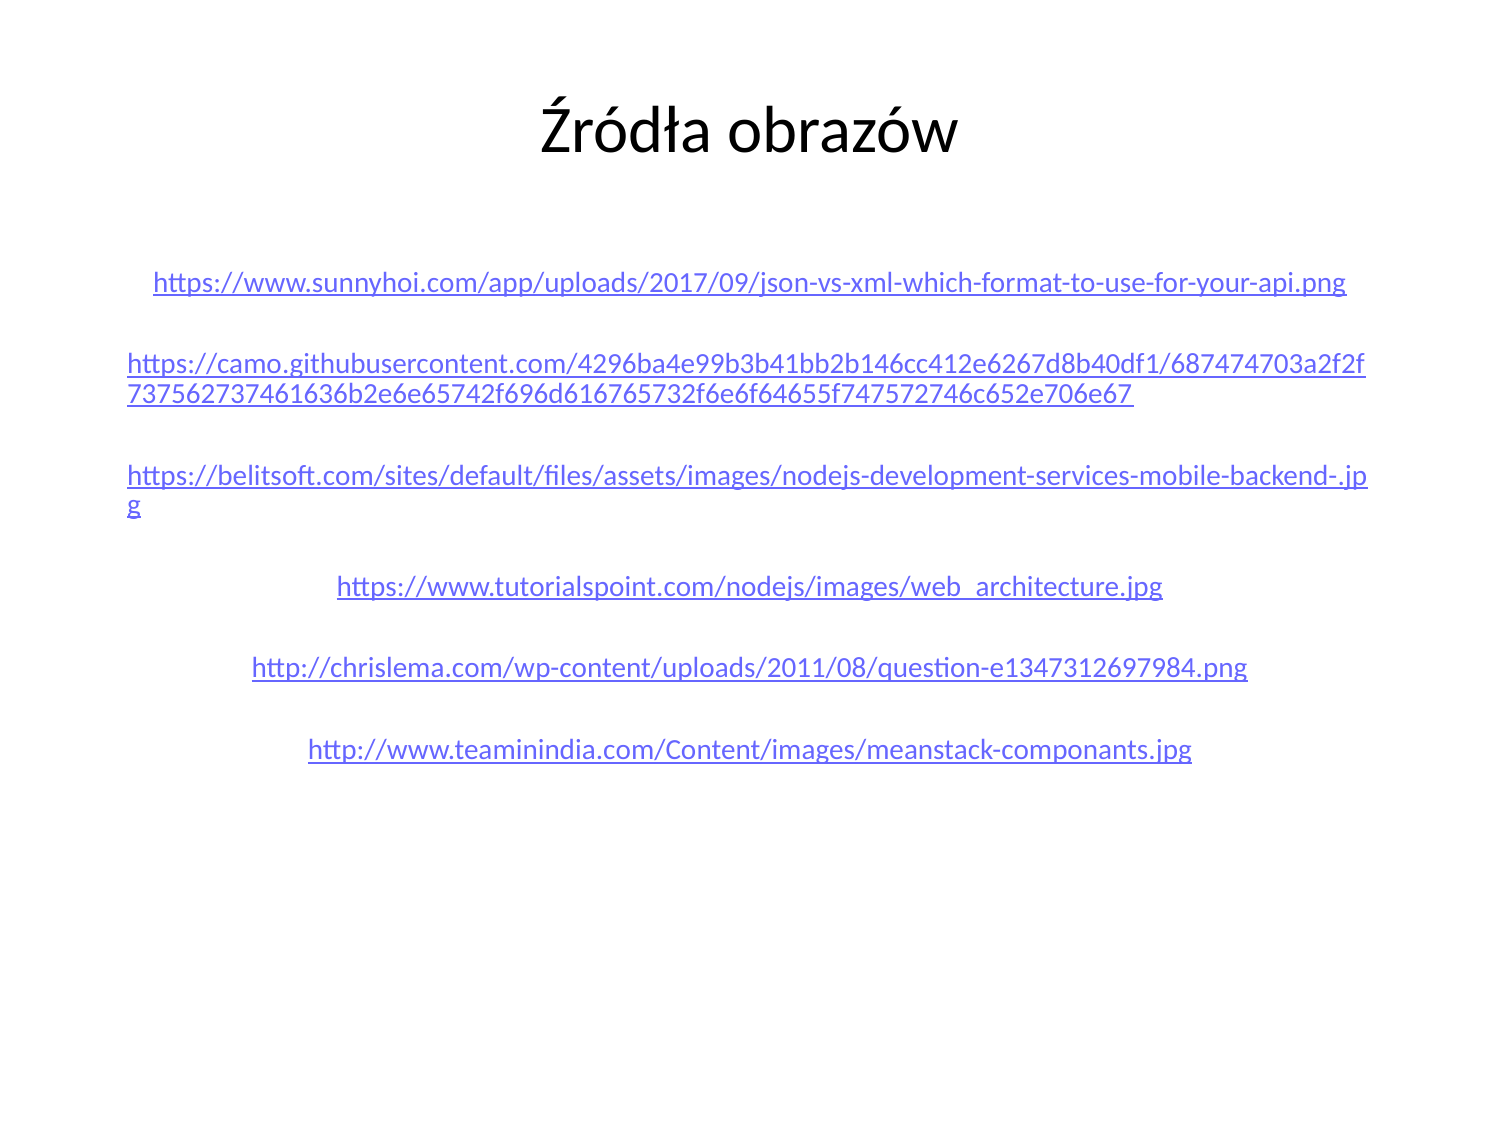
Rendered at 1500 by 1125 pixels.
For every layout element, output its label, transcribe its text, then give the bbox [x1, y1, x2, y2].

subtitle https://www.sunnyhoi.com/app/uploads/2017/09/json-vs-xml-which-format-to-use-for-your-api.png https://camo.githubusercontent.com/4296ba4e99b3b41bb2b146cc412e6267d8b40df1/687474703a2f2f737562737461636b2e6e65742f696d616765732f6e6f64655f747572746c652e706e67 https://belitsoft.com/sites/default/files/assets/images/nodejs-development-services-mobile-backend-.jpg https://www.tutorialspoint.com/nodejs/images/web_architecture.jpg http://chrislema.com/wp-content/uploads/2011/08/question-e1347312697984.png http://www.teaminindia.com/Content/images/meanstack-componants.jpg [112, 255, 1388, 1059]
title Źródła obrazów [112, 42, 1388, 209]
